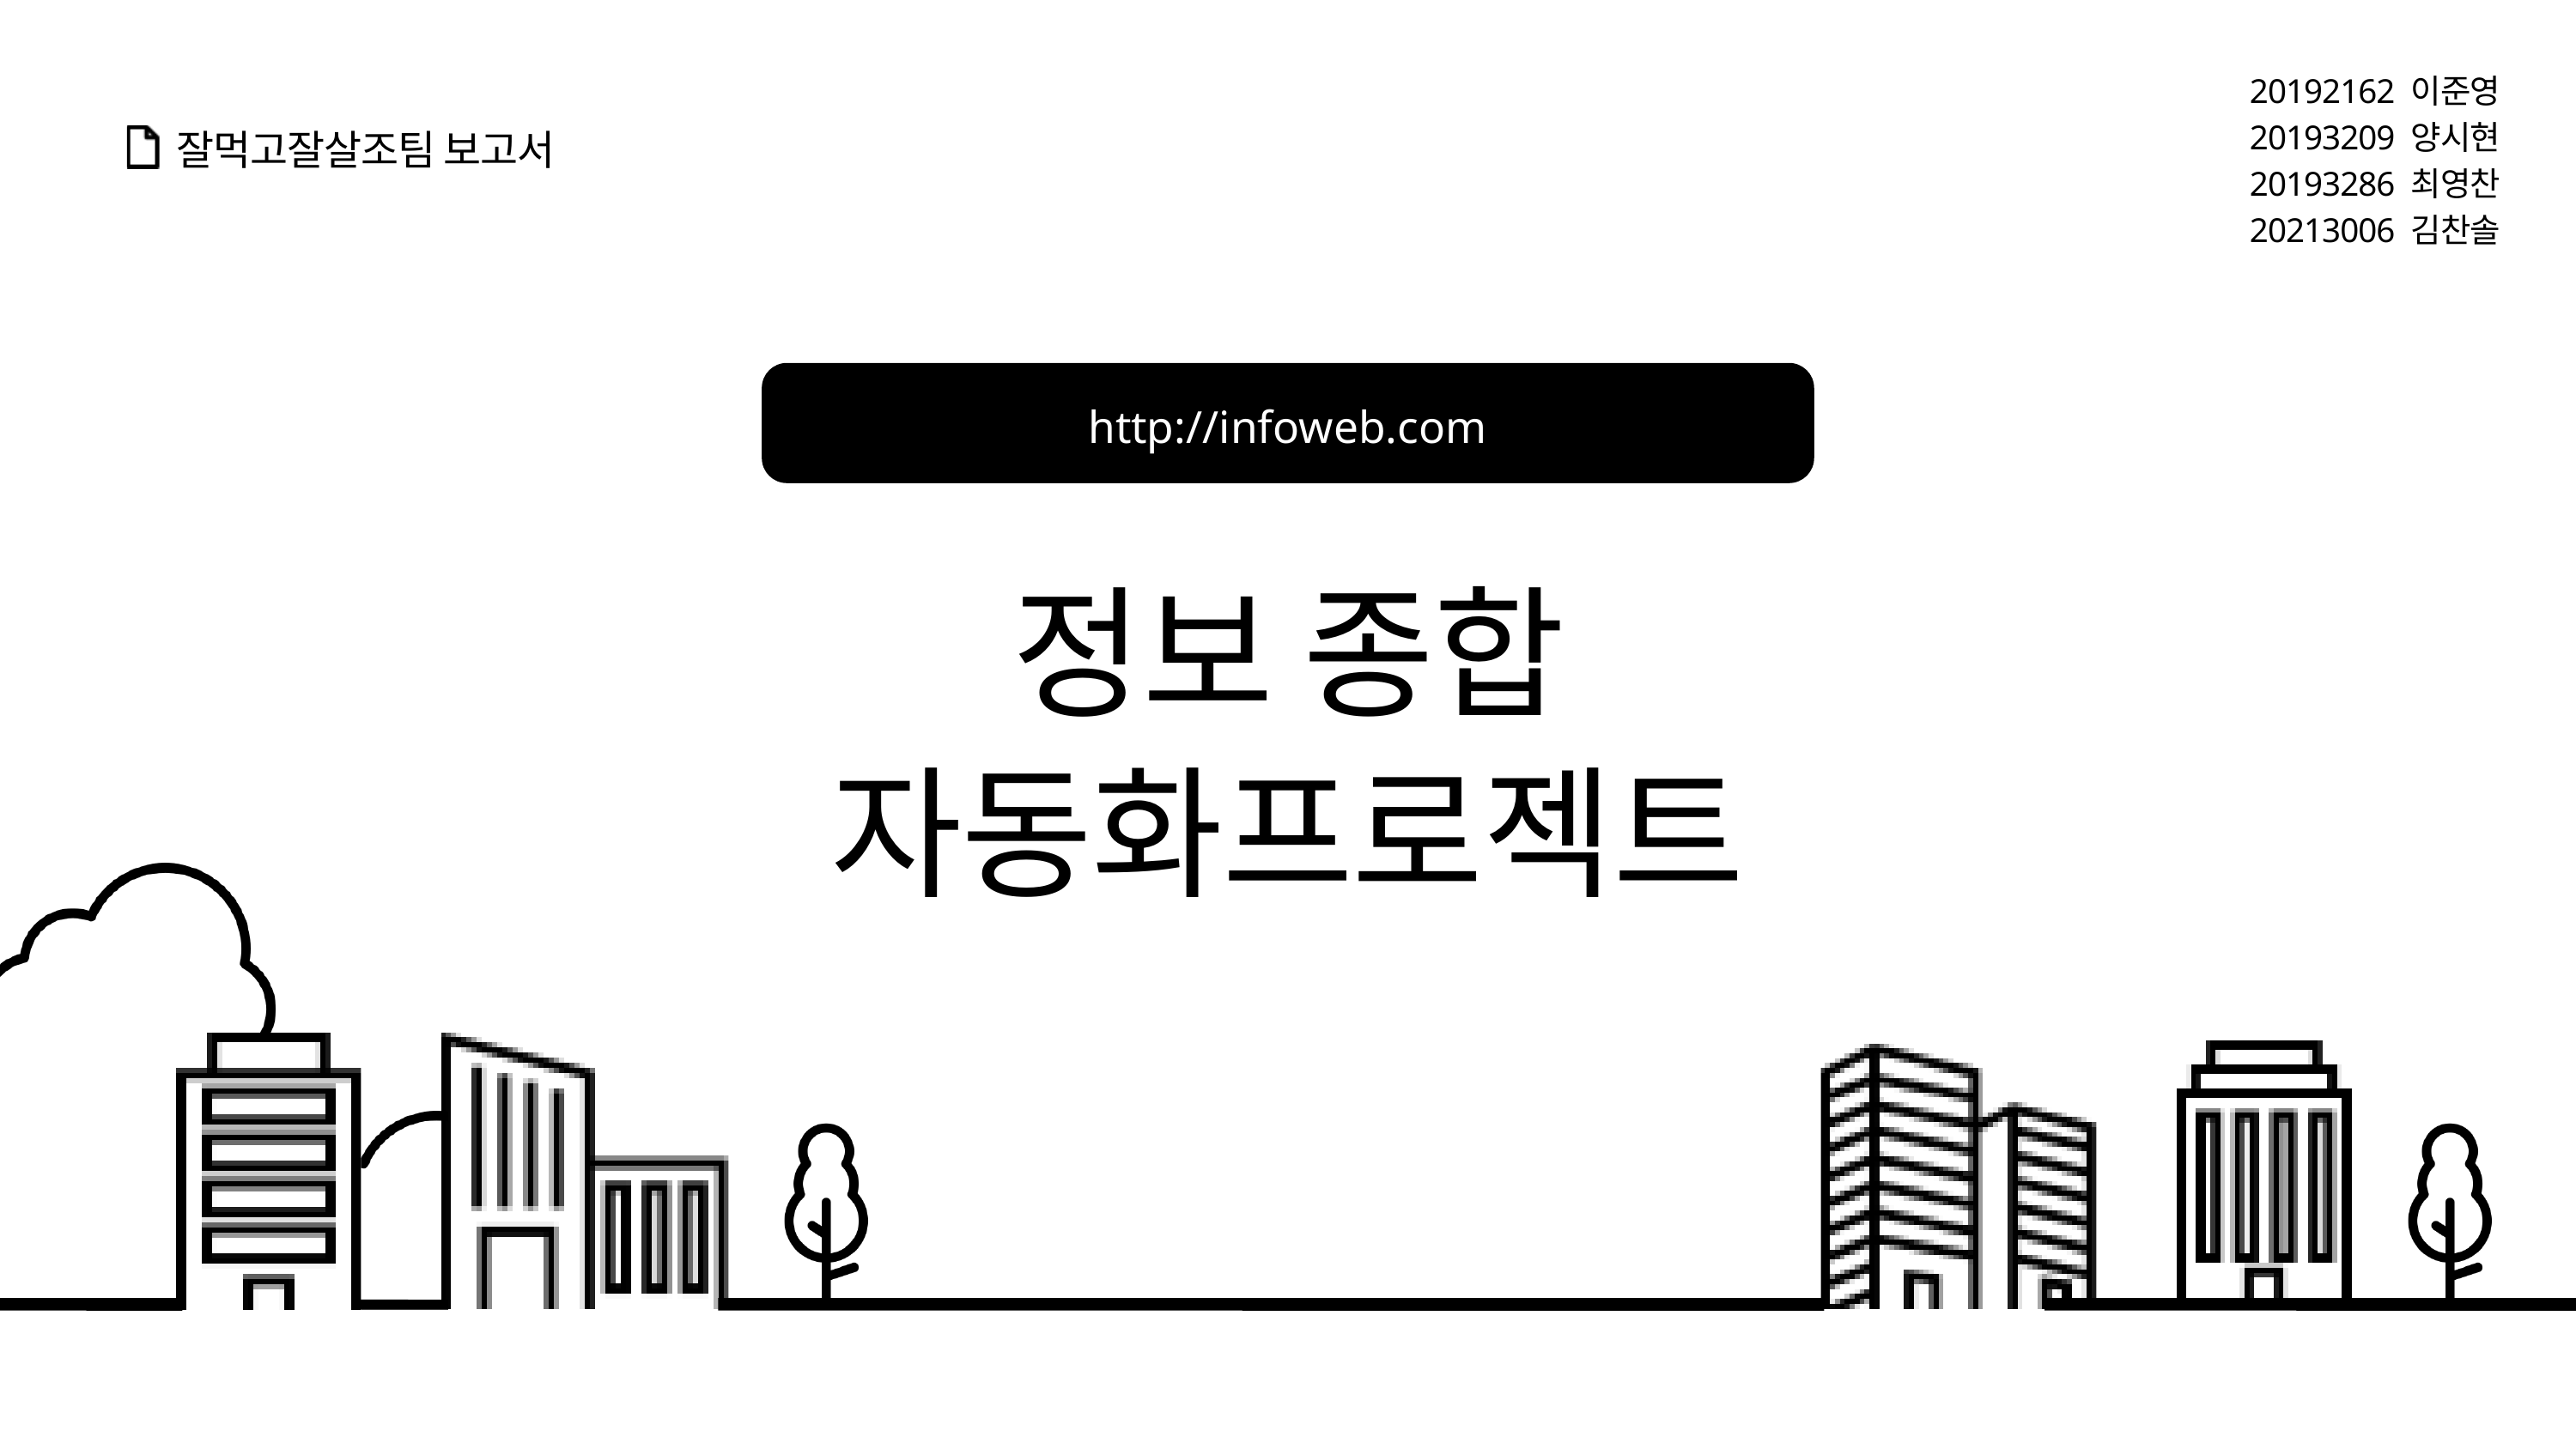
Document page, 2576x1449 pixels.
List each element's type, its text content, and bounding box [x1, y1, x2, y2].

text_box [176, 1033, 361, 1297]
text_box [0, 863, 276, 1034]
text_box [441, 1033, 729, 1297]
text_box [1820, 1044, 2097, 1297]
text_box [784, 1117, 871, 1297]
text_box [126, 120, 903, 169]
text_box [0, 1299, 2576, 1310]
text_box [361, 1111, 448, 1297]
text_box 20192162 이준영 20193209 양시현 20193286 최영찬 20213006 김찬솔 [2211, 64, 2539, 249]
text_box 정보 종합 자동화프로젝트 [716, 555, 1860, 916]
text_box [2177, 1040, 2352, 1297]
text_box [761, 362, 1814, 484]
text_box [2408, 1117, 2494, 1297]
